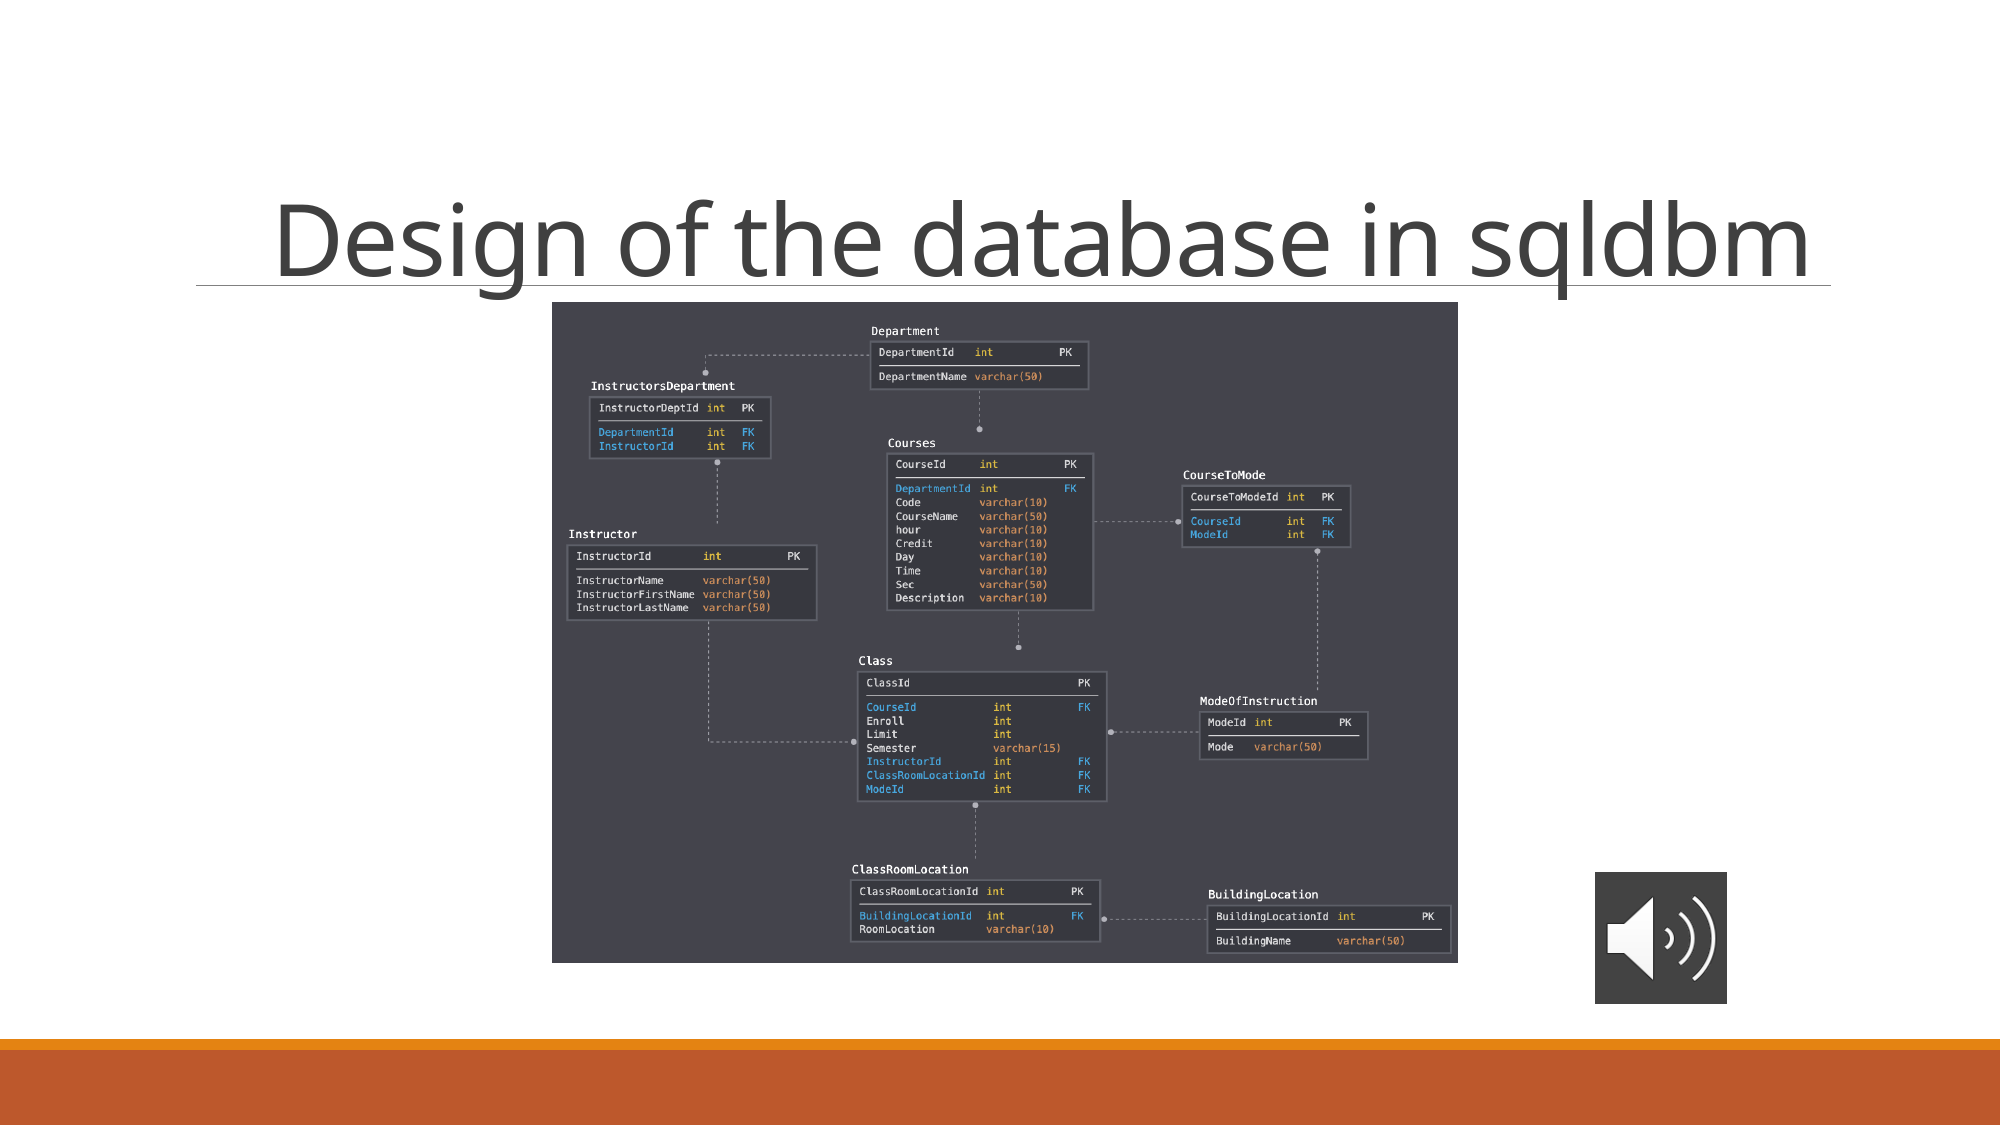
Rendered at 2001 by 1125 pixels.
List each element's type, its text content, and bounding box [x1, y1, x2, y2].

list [552, 302, 1458, 964]
title Design of the database in sqldbm [256, 131, 1832, 305]
picture [1594, 871, 1729, 1006]
